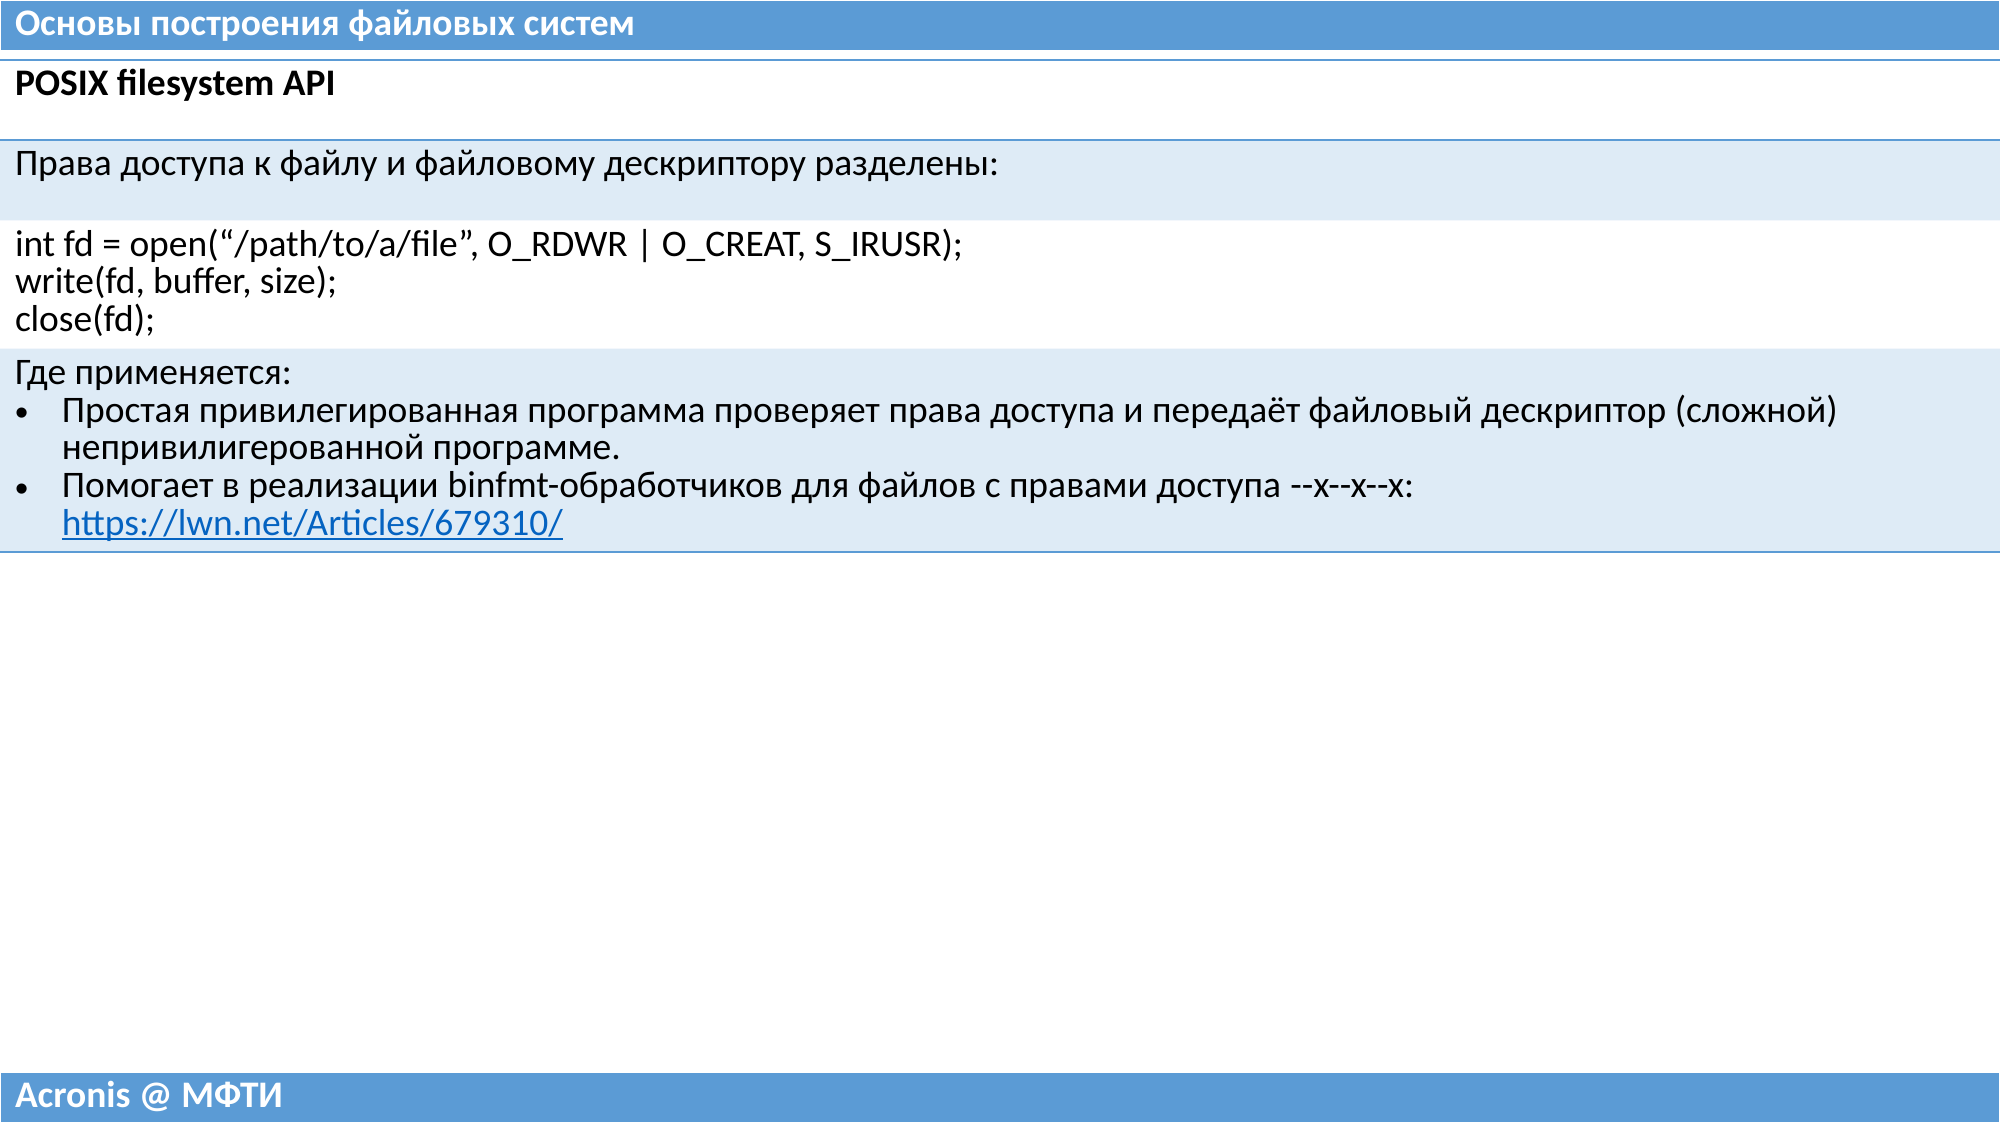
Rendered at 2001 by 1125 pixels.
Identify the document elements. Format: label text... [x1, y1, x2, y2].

table_header Acronis @ МФТИ [1, 1073, 1999, 1122]
table_header POSIX filesystem API [0, 61, 2000, 139]
table_cell Где применяется: Простая привилегированная программа проверяет права доступа и передаёт файловый дескриптор (сложной) непривилигерованной программе. Помогает в реализации binfmt-обработчиков для файлов с правами доступа --x--x--x: https://lwn.net/Articles/679310/ [0, 349, 2000, 551]
table_cell Права доступа к файлу и файловому дескриптору разделены: [0, 141, 2000, 220]
table_header Основы построения файловых систем [1, 1, 1999, 50]
table_cell int fd = open(“/path/to/a/file”, O_RDWR | O_CREAT, S_IRUSR); write(fd, buffer, size); close(fd); [0, 220, 2000, 349]
